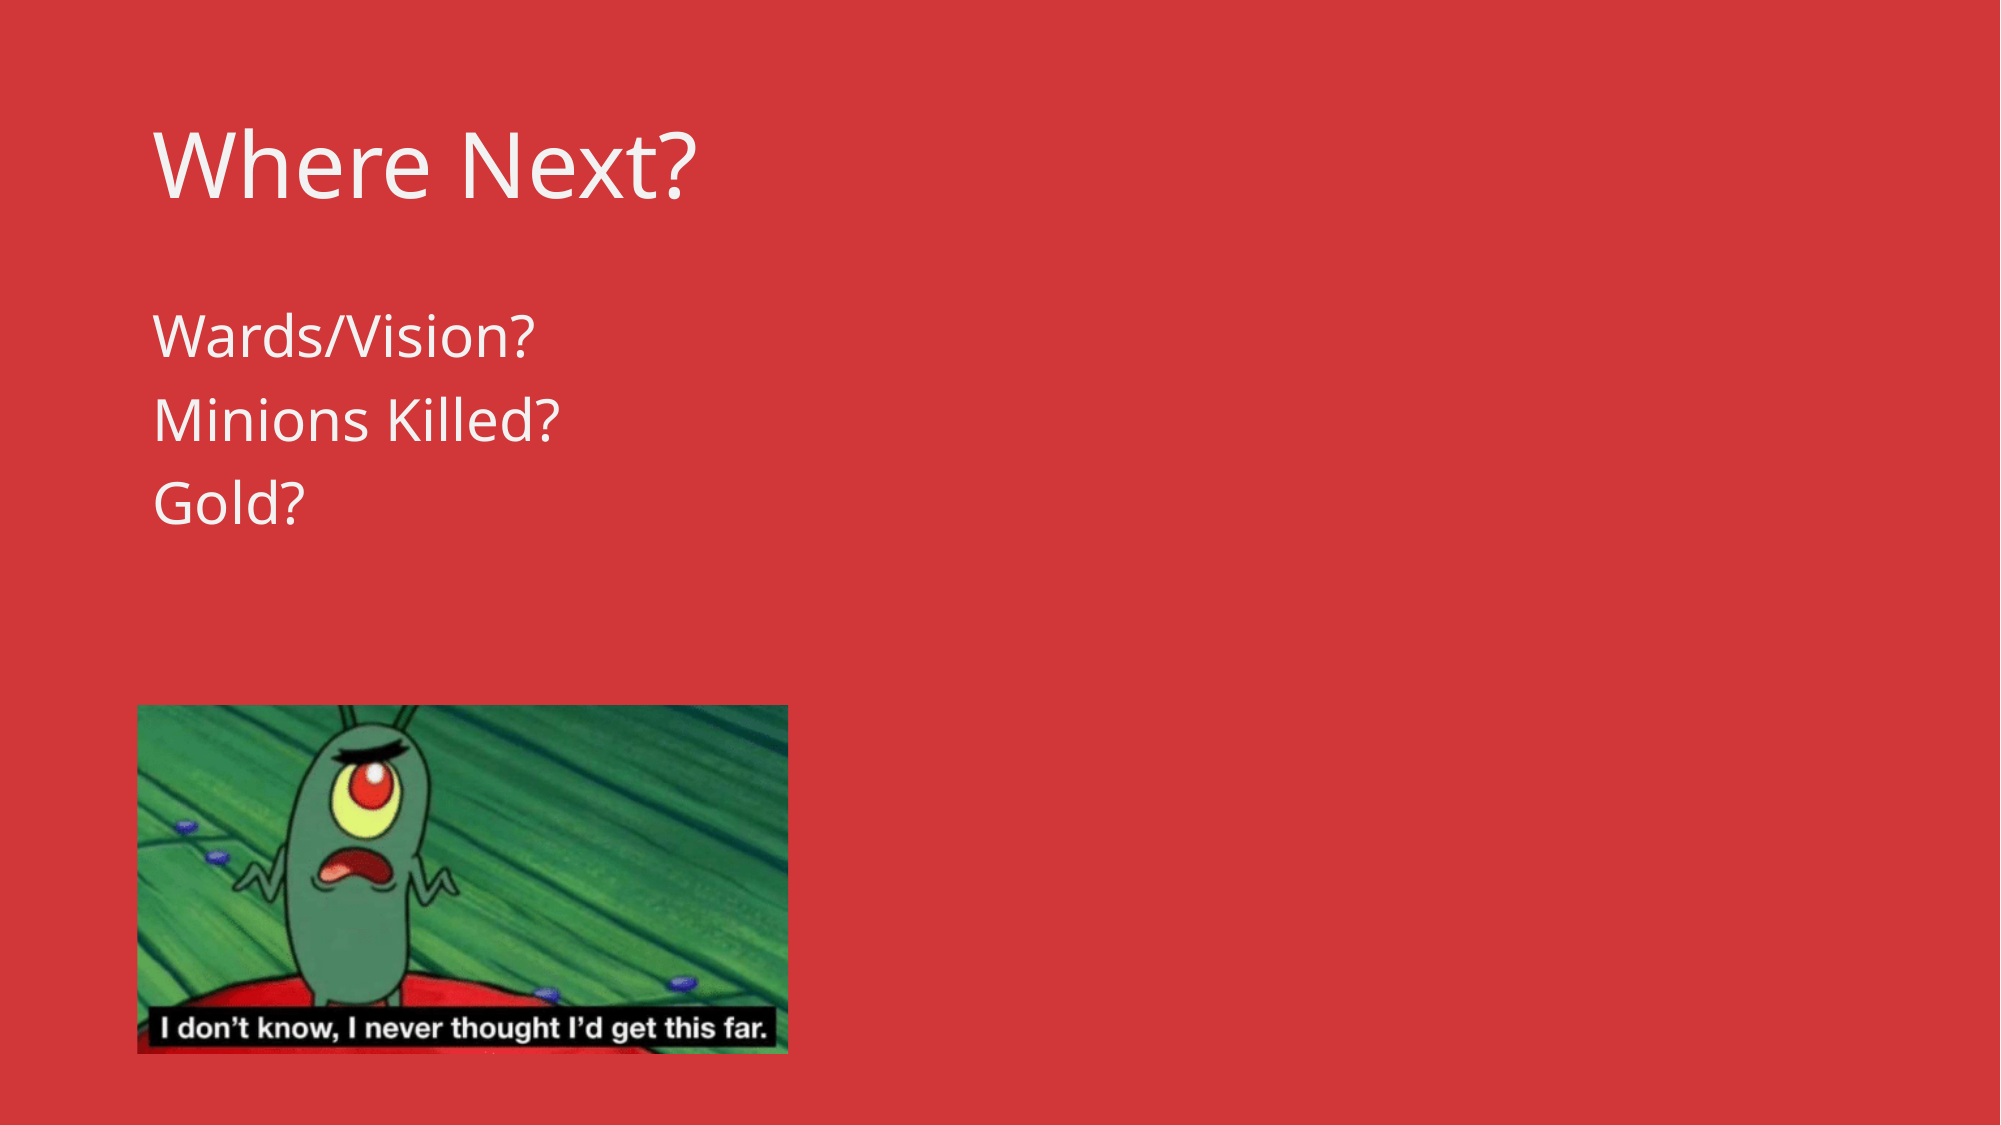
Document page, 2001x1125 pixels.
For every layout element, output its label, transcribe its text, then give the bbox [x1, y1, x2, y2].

list Wards/Vision? Minions Killed? Gold? [137, 299, 1863, 1014]
picture [137, 705, 789, 1054]
title Where Next? [137, 59, 1863, 278]
